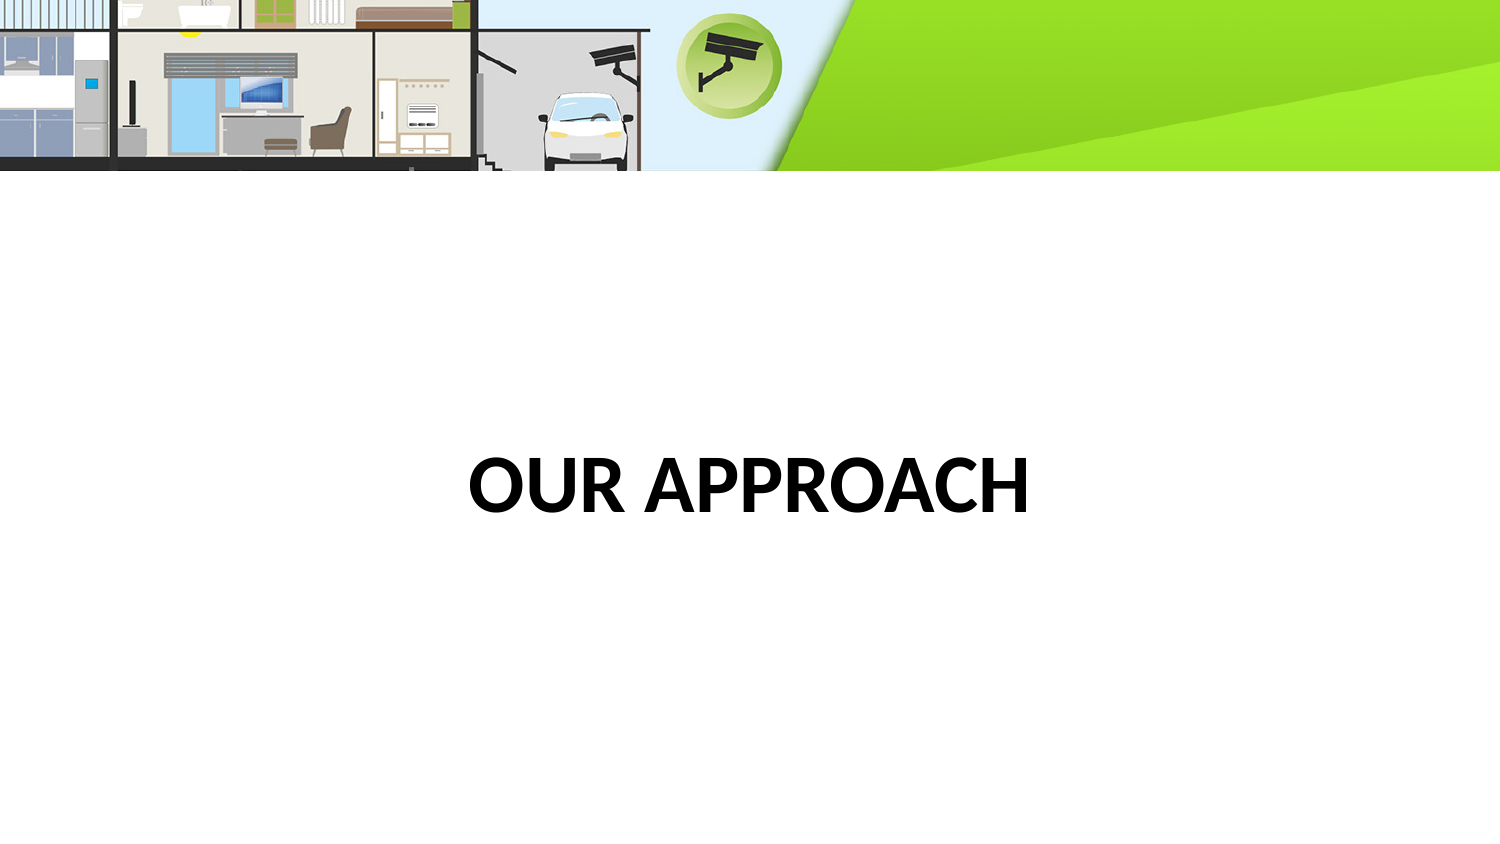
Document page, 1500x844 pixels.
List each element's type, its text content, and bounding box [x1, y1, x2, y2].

title Our approach [112, 421, 1388, 590]
picture [0, 0, 1500, 844]
